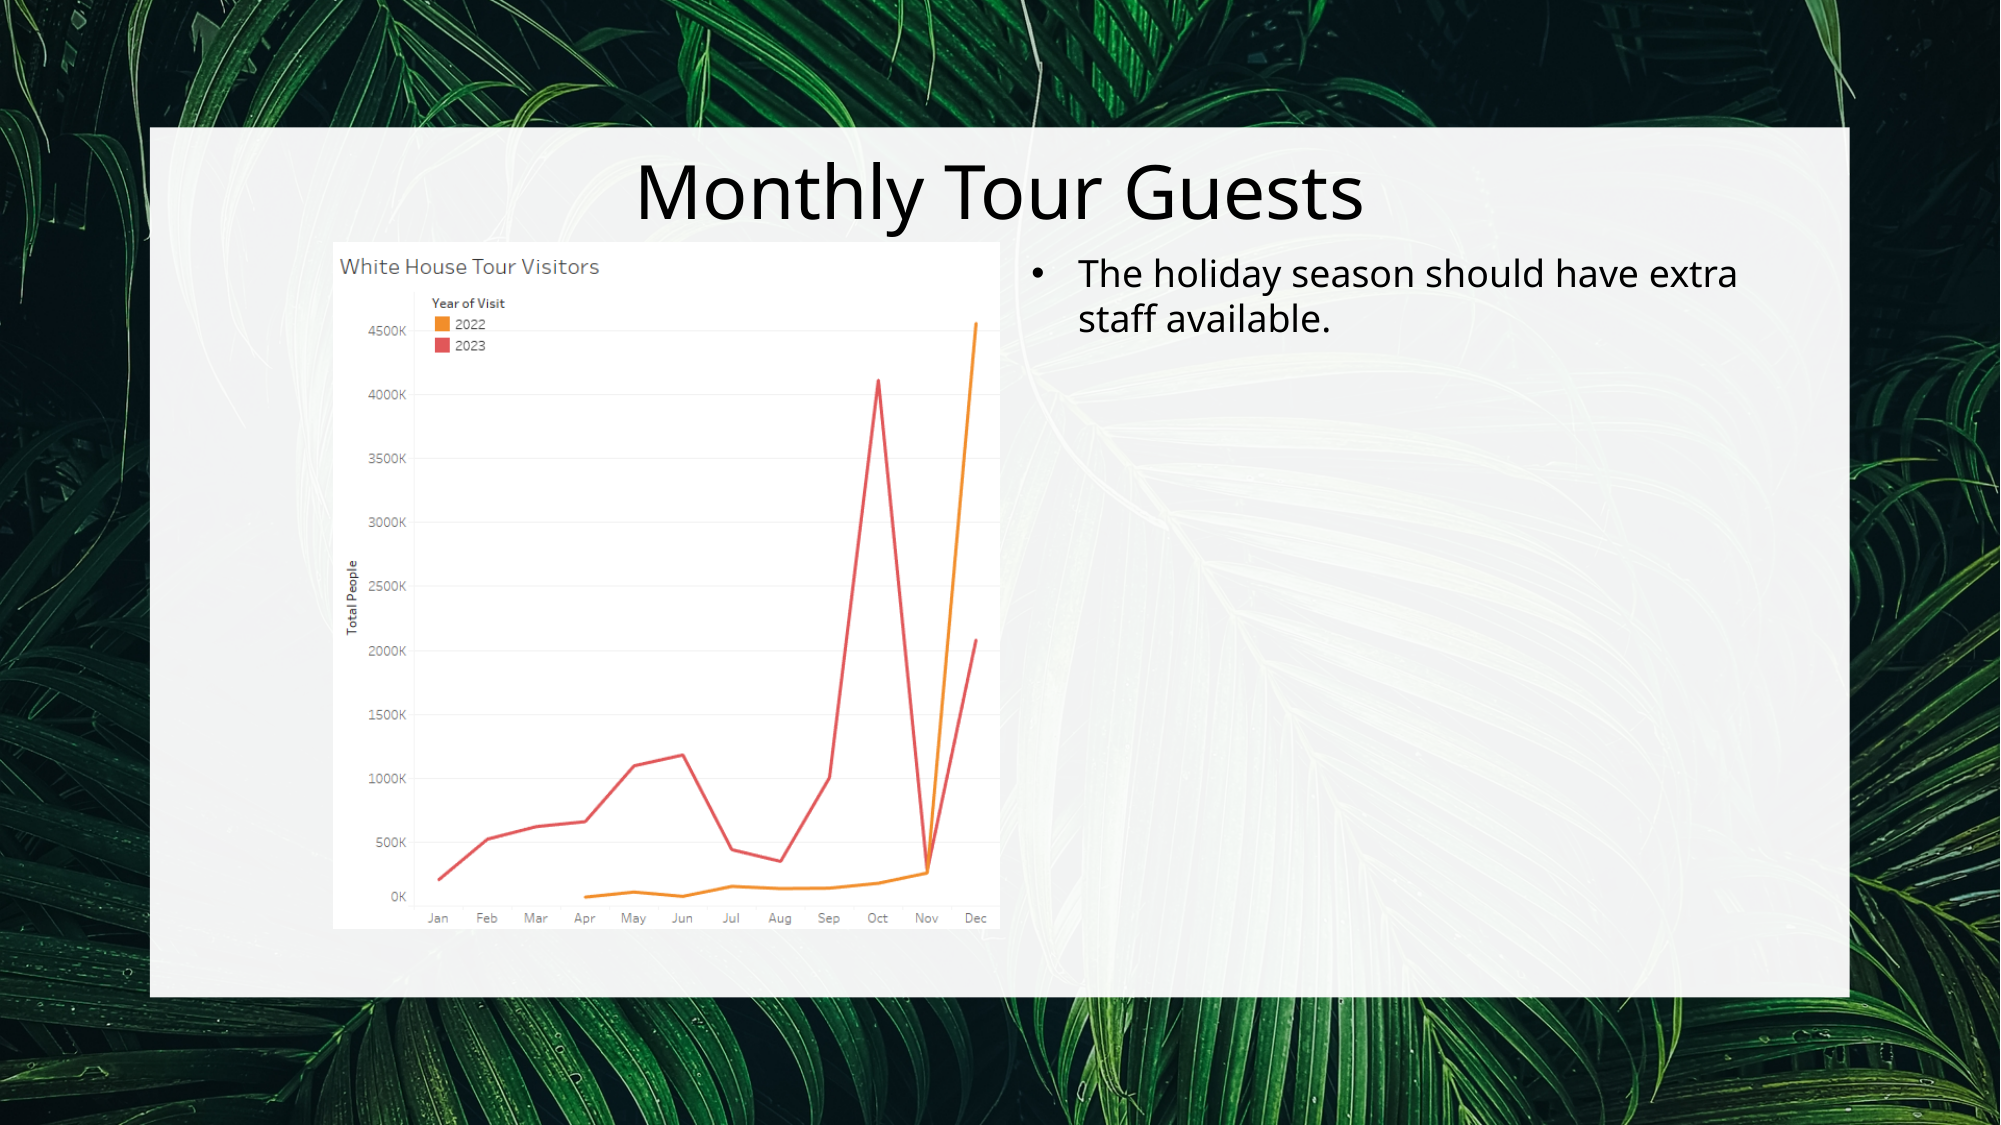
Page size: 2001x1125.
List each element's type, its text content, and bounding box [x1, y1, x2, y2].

picture [0, 0, 2000, 1125]
title Monthly Tour Guests [179, 127, 1821, 243]
text_box The holiday season should have extra staff available. [1016, 242, 1763, 348]
